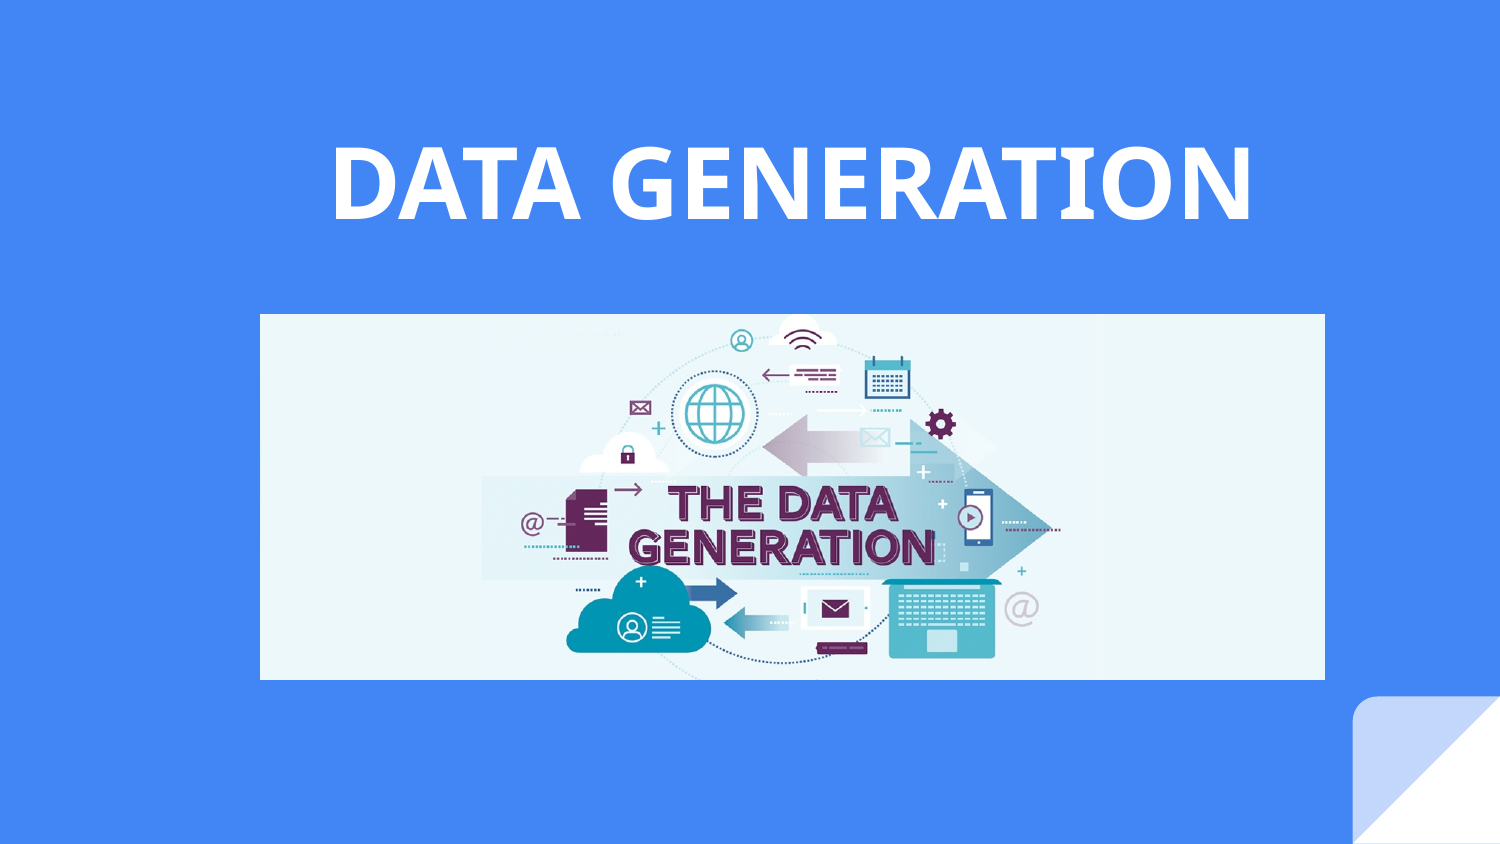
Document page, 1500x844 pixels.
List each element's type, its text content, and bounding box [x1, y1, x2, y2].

picture [260, 314, 1325, 680]
title DATA GENERATION [118, 116, 1468, 255]
table_cell 7 [255, 311, 1330, 688]
